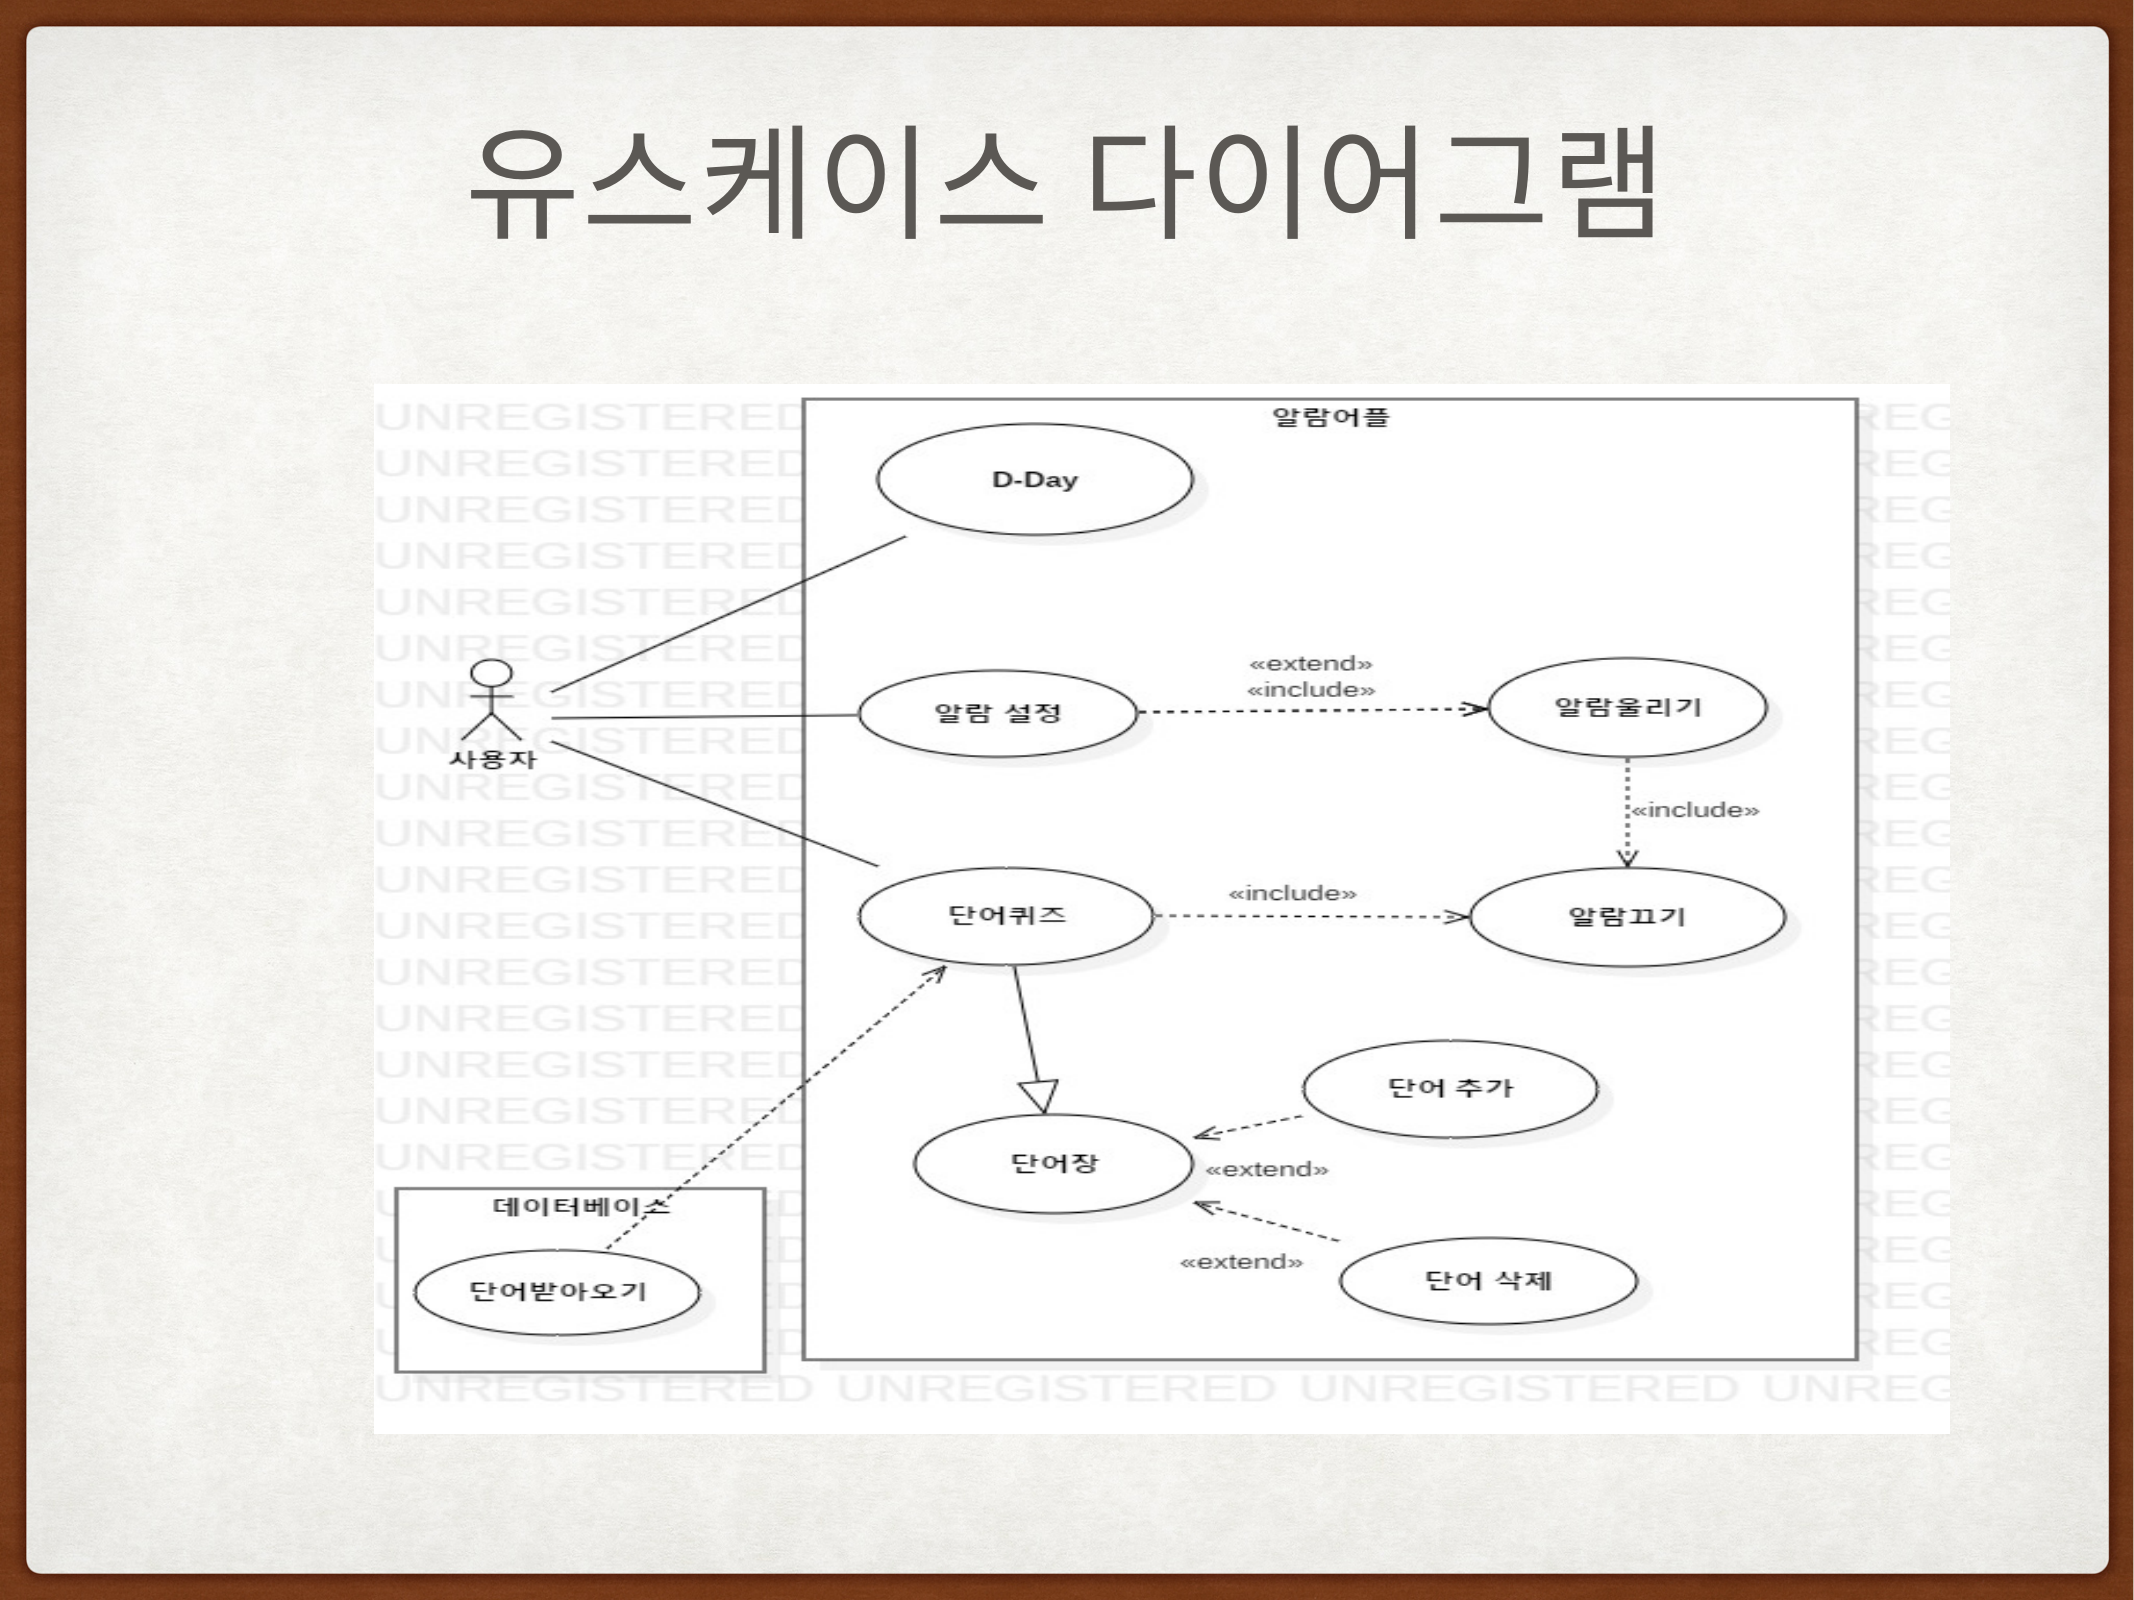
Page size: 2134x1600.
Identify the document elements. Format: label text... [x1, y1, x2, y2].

title 유스케이스 다이어그램 [109, 95, 2024, 395]
picture [0, 0, 2134, 1600]
